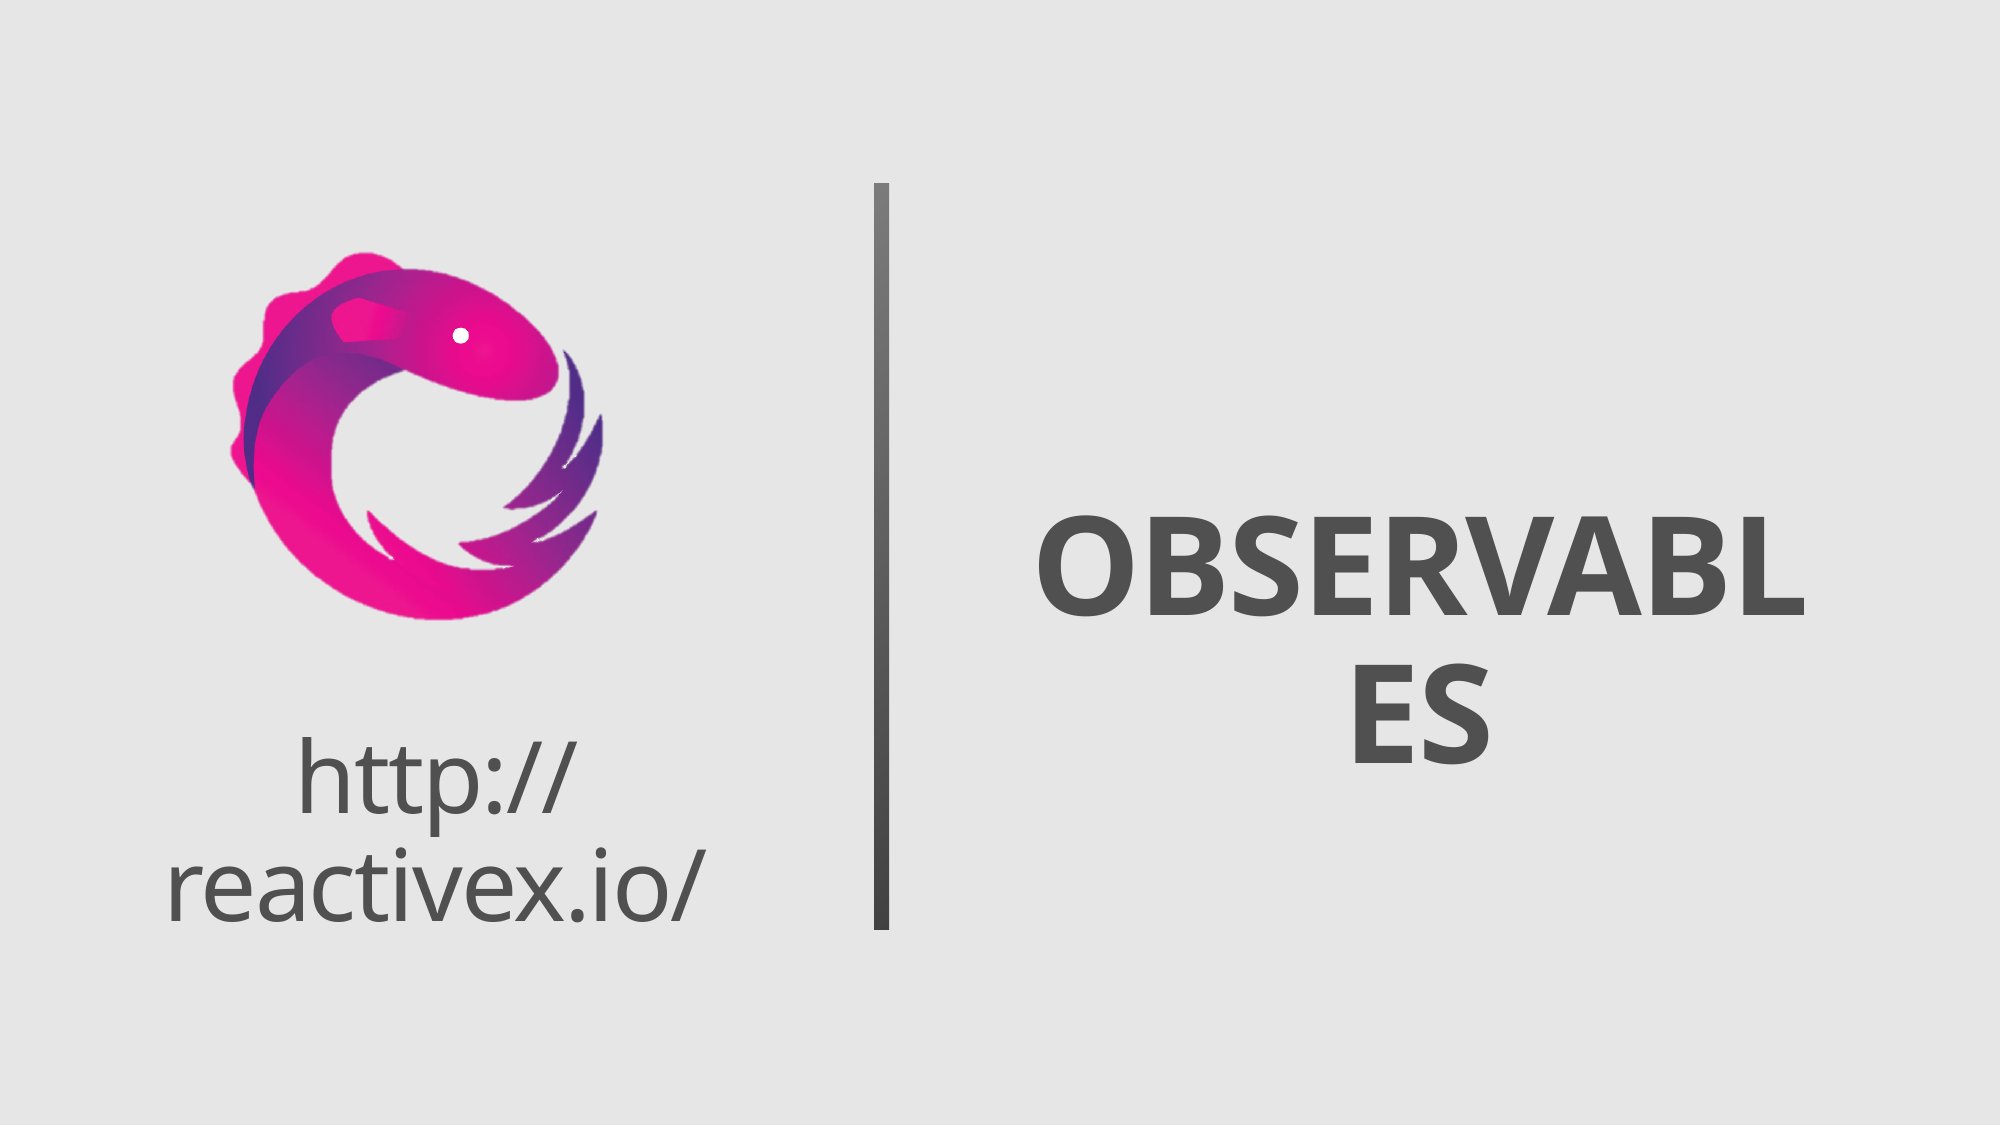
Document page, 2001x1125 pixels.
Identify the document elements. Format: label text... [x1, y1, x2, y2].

picture [174, 238, 698, 634]
text_box OBSERVABLES [983, 481, 1855, 633]
text_box [873, 183, 890, 931]
text_box http://reactivex.io/ [0, 711, 872, 863]
